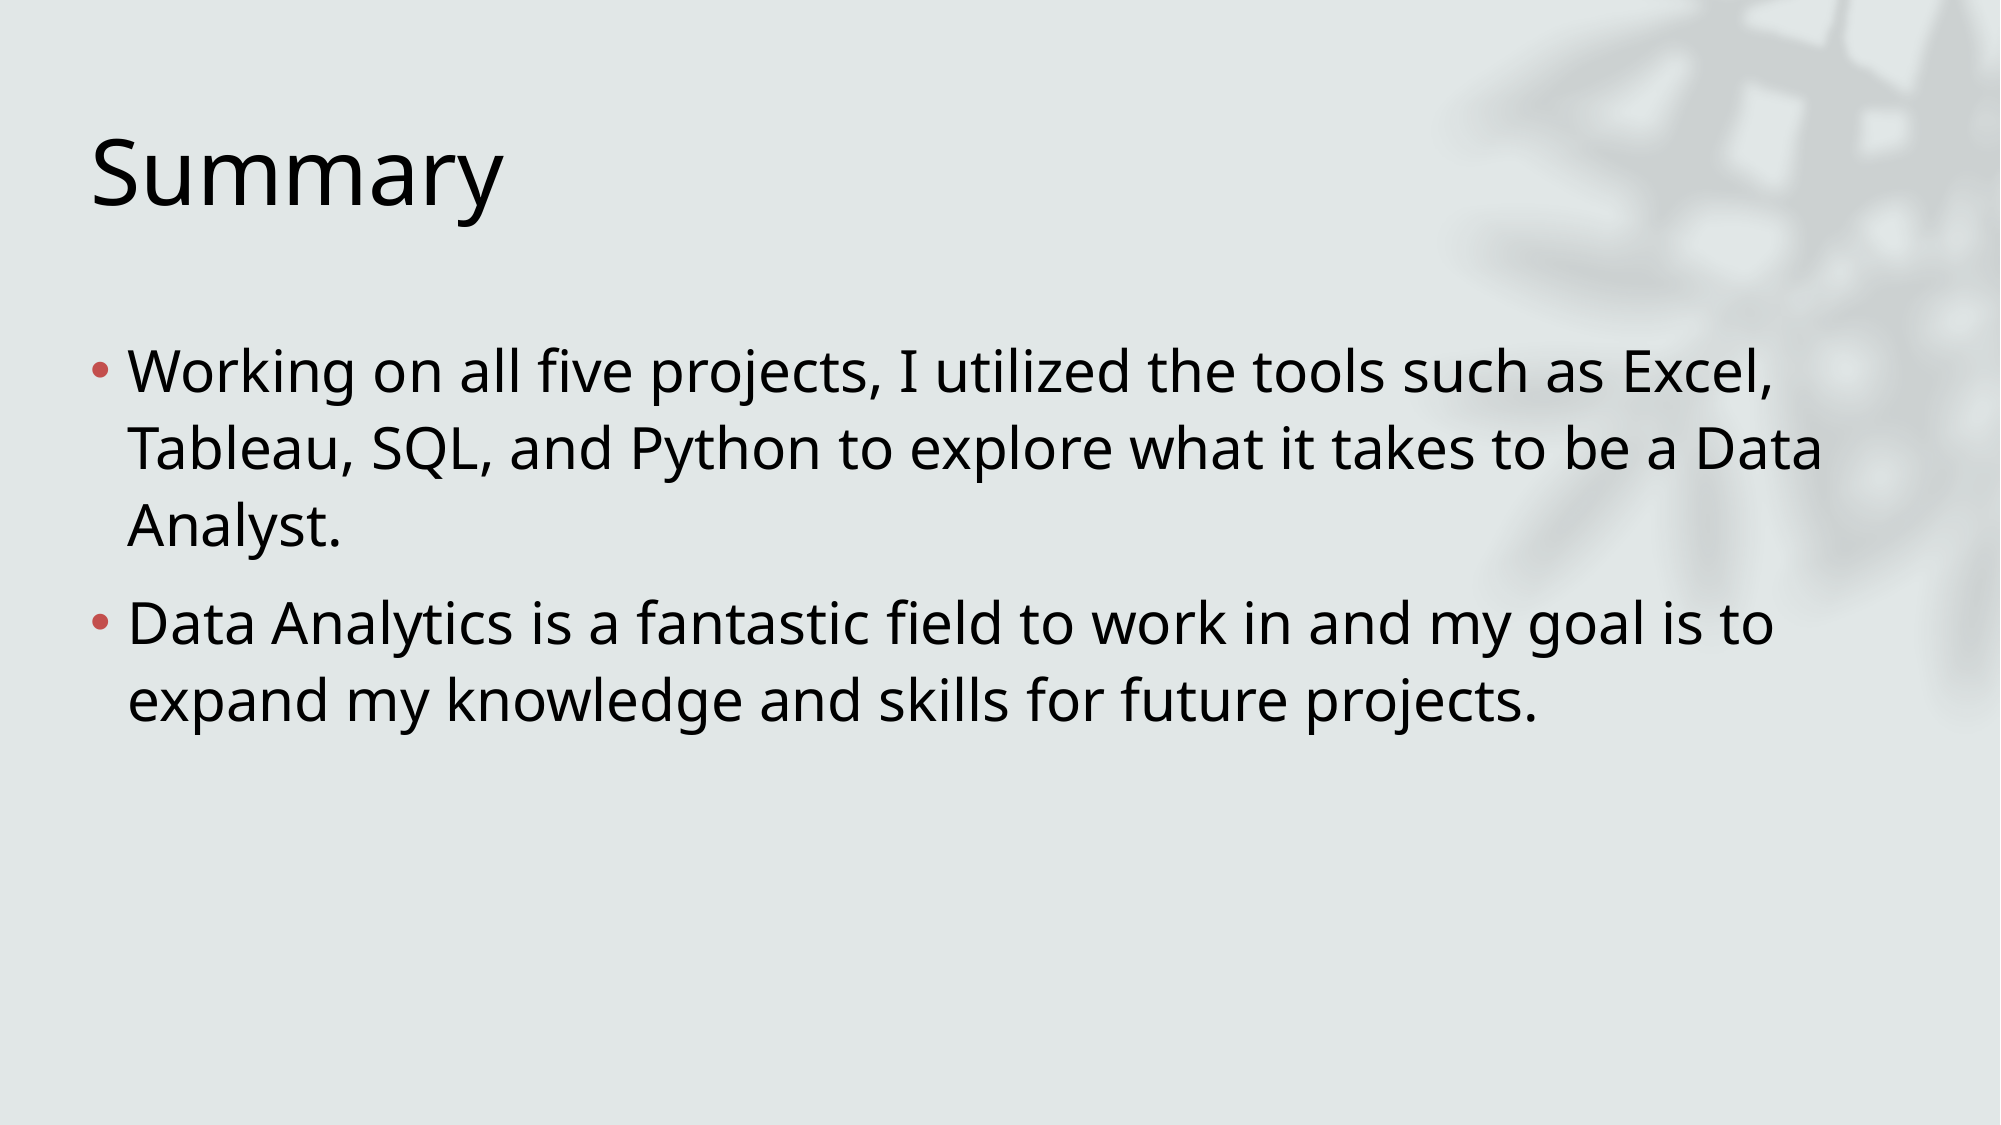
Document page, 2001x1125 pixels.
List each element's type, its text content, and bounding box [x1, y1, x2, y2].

title Summary [75, 60, 1863, 278]
list Working on all five projects, I utilized the tools such as Excel, Tableau, SQL, and Python to explore what it takes to be a Data Analyst. Data Analytics is a fantastic field to work in and my goal is to expand my knowledge and skills for future projects. [75, 319, 1925, 1009]
